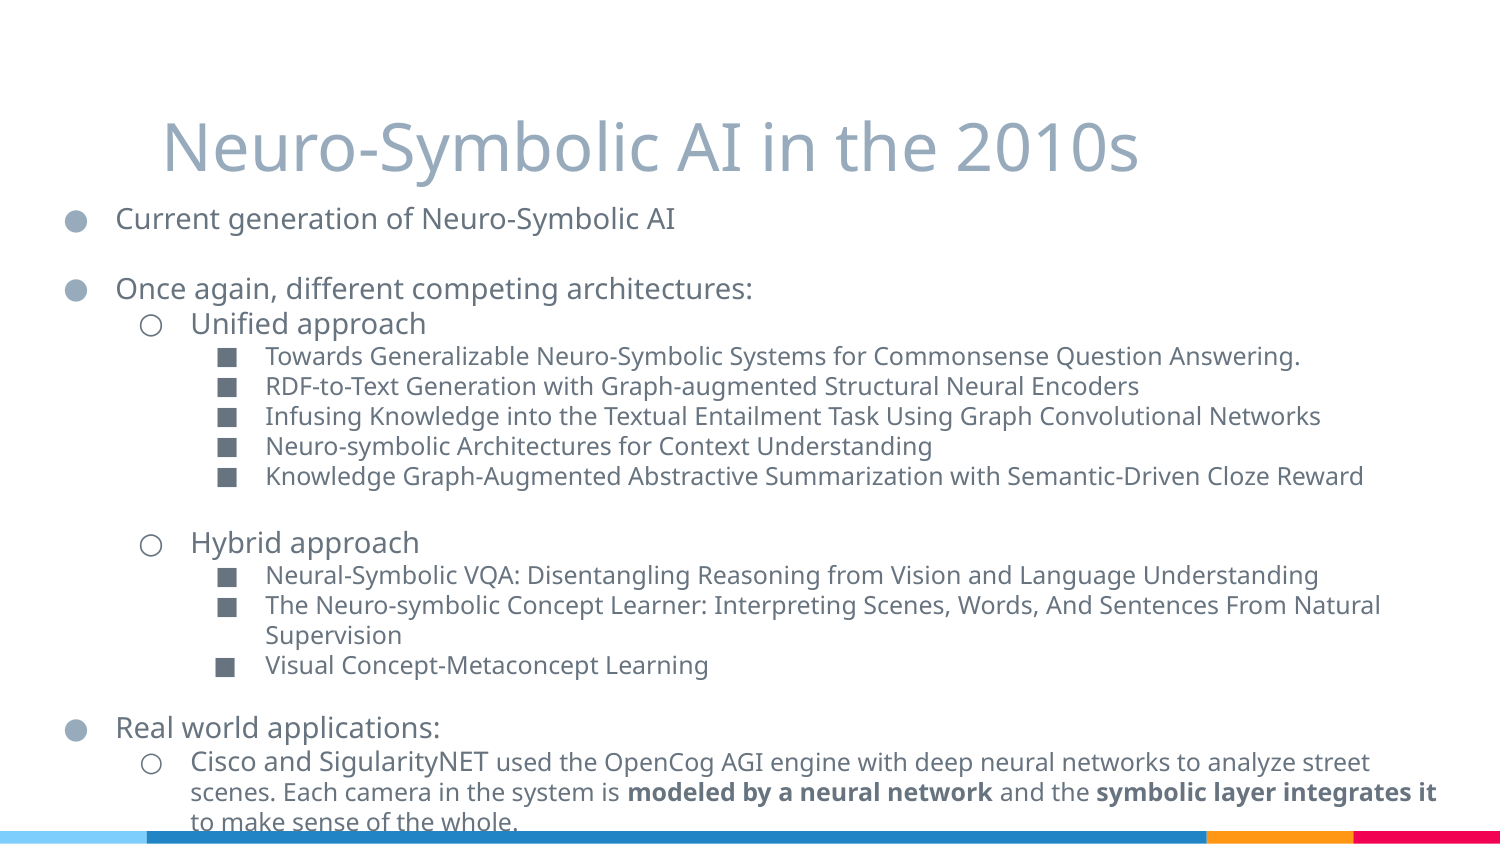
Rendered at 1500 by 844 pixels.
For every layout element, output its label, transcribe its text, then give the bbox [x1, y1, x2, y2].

list Current generation of Neuro-Symbolic AI Once again, different competing architectures: Unified approach Towards Generalizable Neuro-Symbolic Systems for Commonsense Question Answering. RDF-to-Text Generation with Graph-augmented Structural Neural Encoders Infusing Knowledge into the Textual Entailment Task Using Graph Convolutional Networks Neuro-symbolic Architectures for Context Understanding Knowledge Graph-Augmented Abstractive Summarization with Semantic-Driven Cloze Reward Hybrid approach Neural-Symbolic VQA: Disentangling Reasoning from Vision and Language Understanding The Neuro-symbolic Concept Learner: Interpreting Scenes, Words, And Sentences From Natural Supervision Visual Concept-Metaconcept Learning Real world applications: Cisco and SigularityNET used the OpenCog AGI engine with deep neural networks to analyze street scenes. Each camera in the system is modeled by a neural network and the symbolic layer integrates it to make sense of the whole. [25, 185, 1479, 831]
title Neuro-Symbolic AI in the 2010s [146, 58, 1207, 185]
